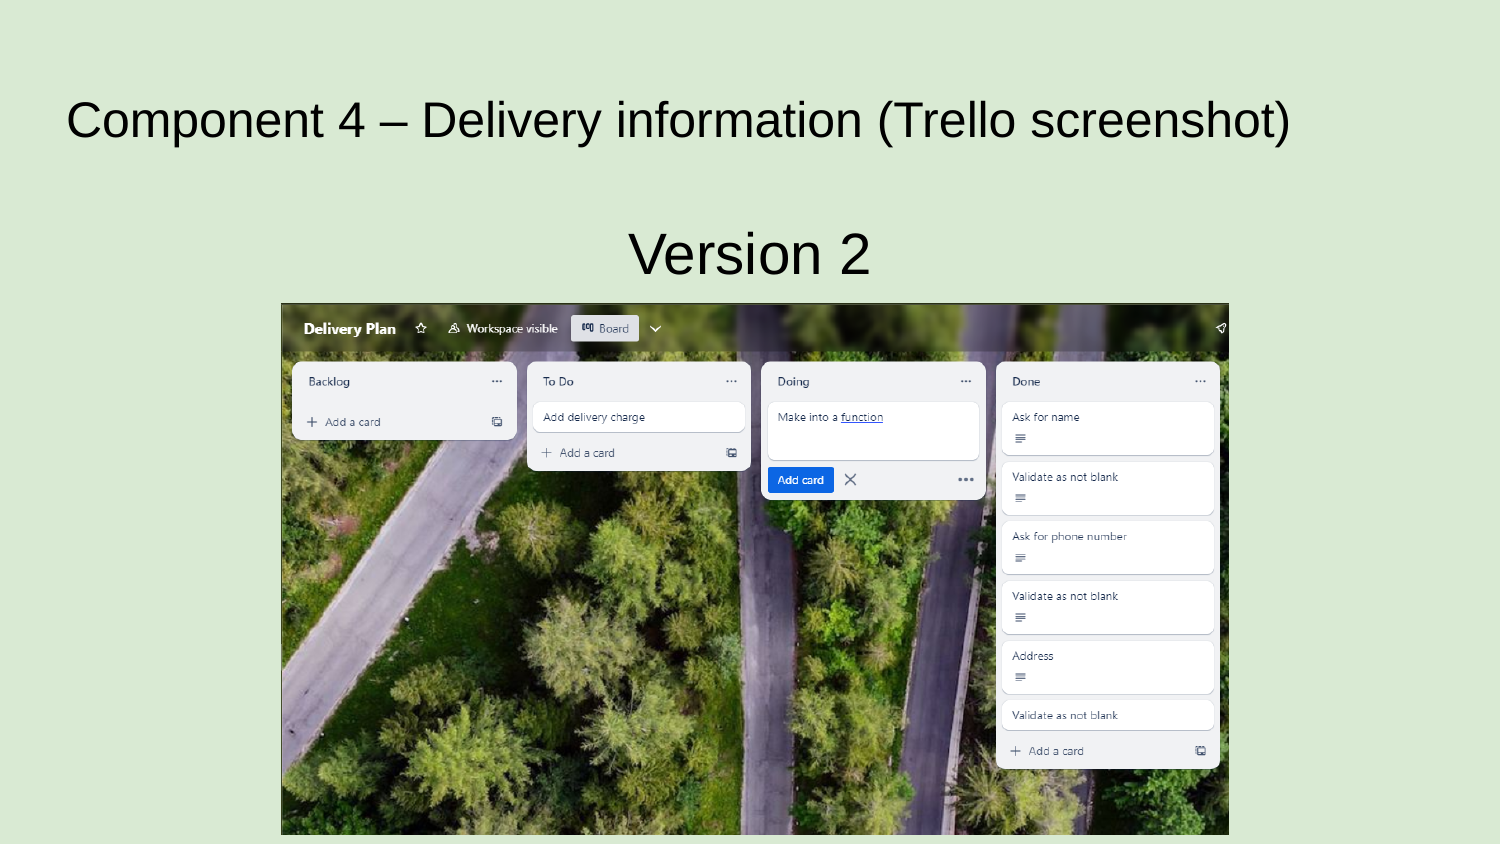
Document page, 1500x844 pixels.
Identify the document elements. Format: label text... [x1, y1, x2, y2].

picture [281, 303, 1229, 835]
title Component 4 – Delivery information (Trello screenshot) [51, 72, 1449, 167]
text_box Version 2 [382, 201, 1118, 299]
